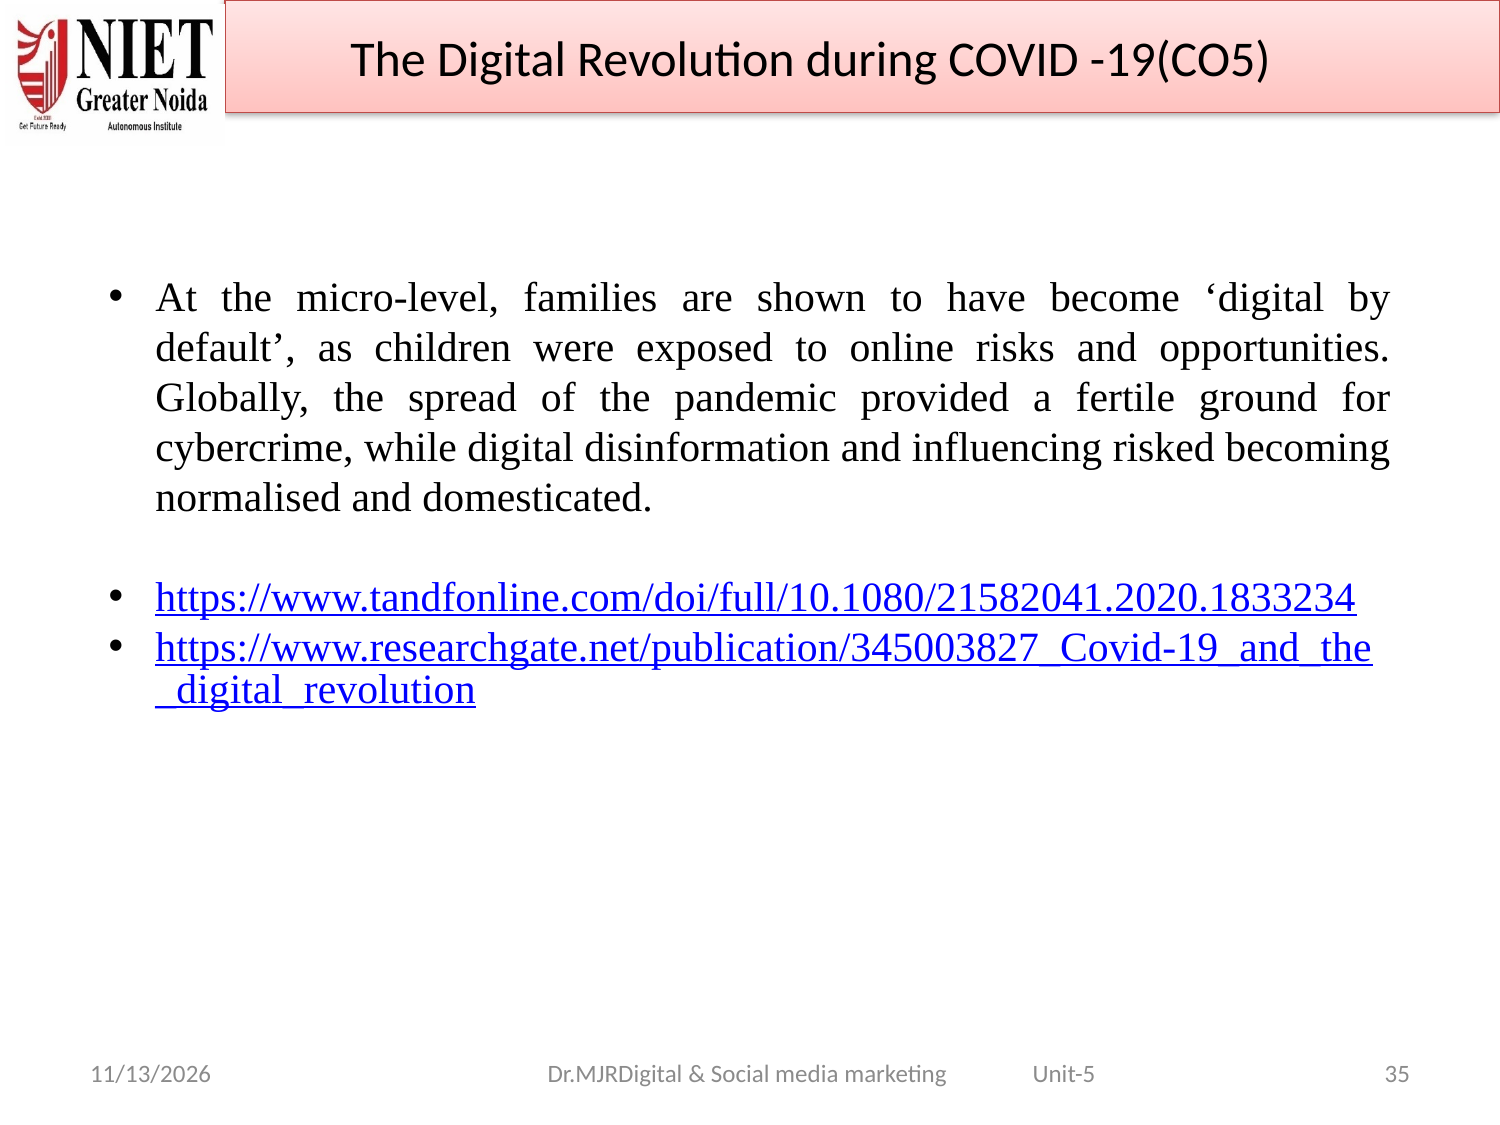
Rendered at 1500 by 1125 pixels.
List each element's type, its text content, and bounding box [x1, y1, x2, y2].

picture [5, 4, 226, 146]
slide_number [75, 1042, 412, 1103]
text_box The Digital Revolution during COVID -19(CO5) [224, 0, 1500, 113]
footer Dr.MJRDigital & Social media marketing Unit-5 [412, 1042, 1074, 1103]
text_box At the micro-level, families are shown to have become ‘digital by default’, as children were exposed to online risks and opportunities. Globally, the spread of the pandemic provided a fertile ground for cybercrime, while digital disinformation and influencing risked becoming normalised and domesticated. https://www.tandfonline.com/doi/full/10.1080/21582041.2020.1833234 https://www.researchgate.net/publication/345003827_Covid-19_and_the_digital_revolution [93, 262, 1407, 728]
slide_number 35 [1074, 1042, 1425, 1103]
